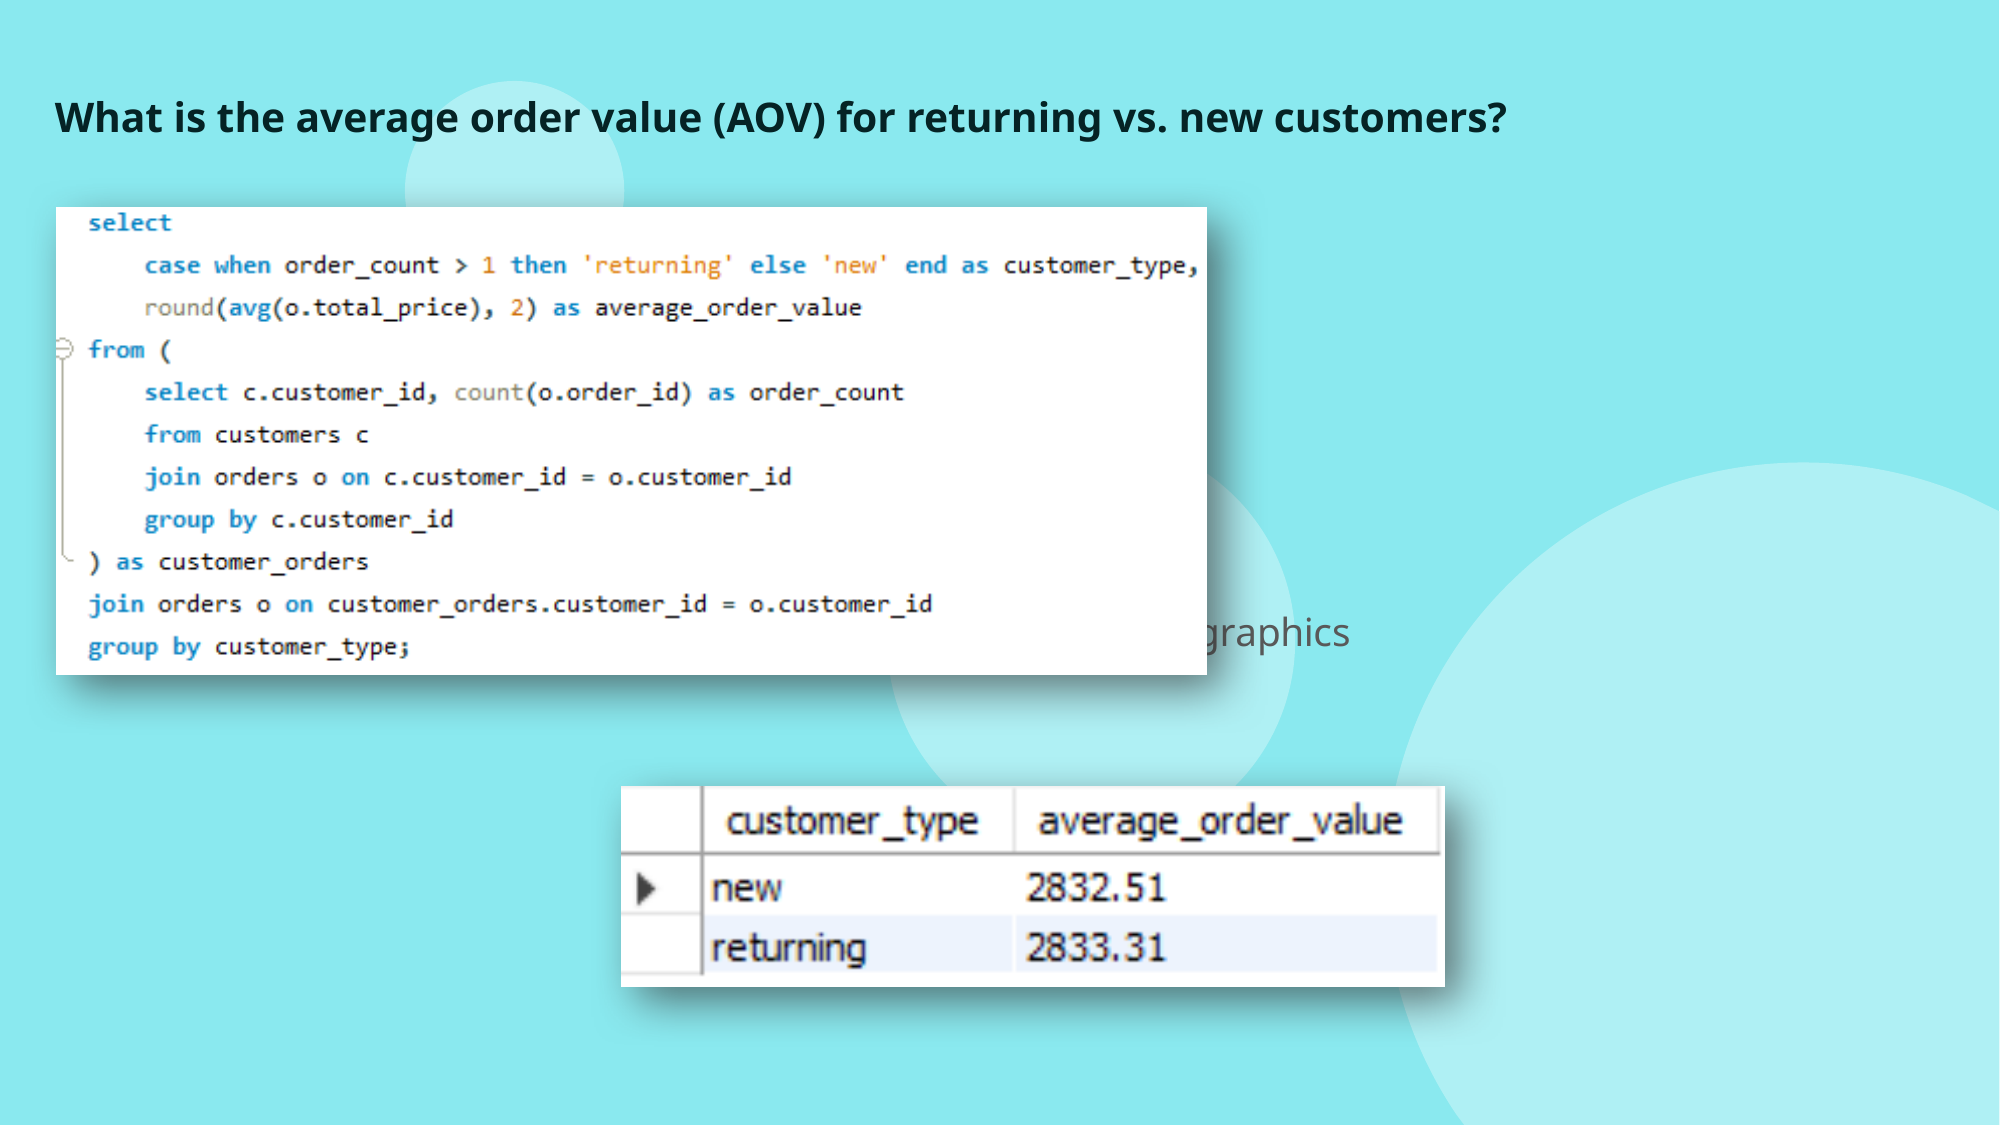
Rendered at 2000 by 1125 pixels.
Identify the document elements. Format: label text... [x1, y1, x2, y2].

picture [621, 786, 1445, 987]
text_box What is the average order value (AOV) for returning vs. new customers? [54, 8, 1544, 142]
chart [621, 574, 1709, 1071]
picture [56, 207, 1207, 675]
